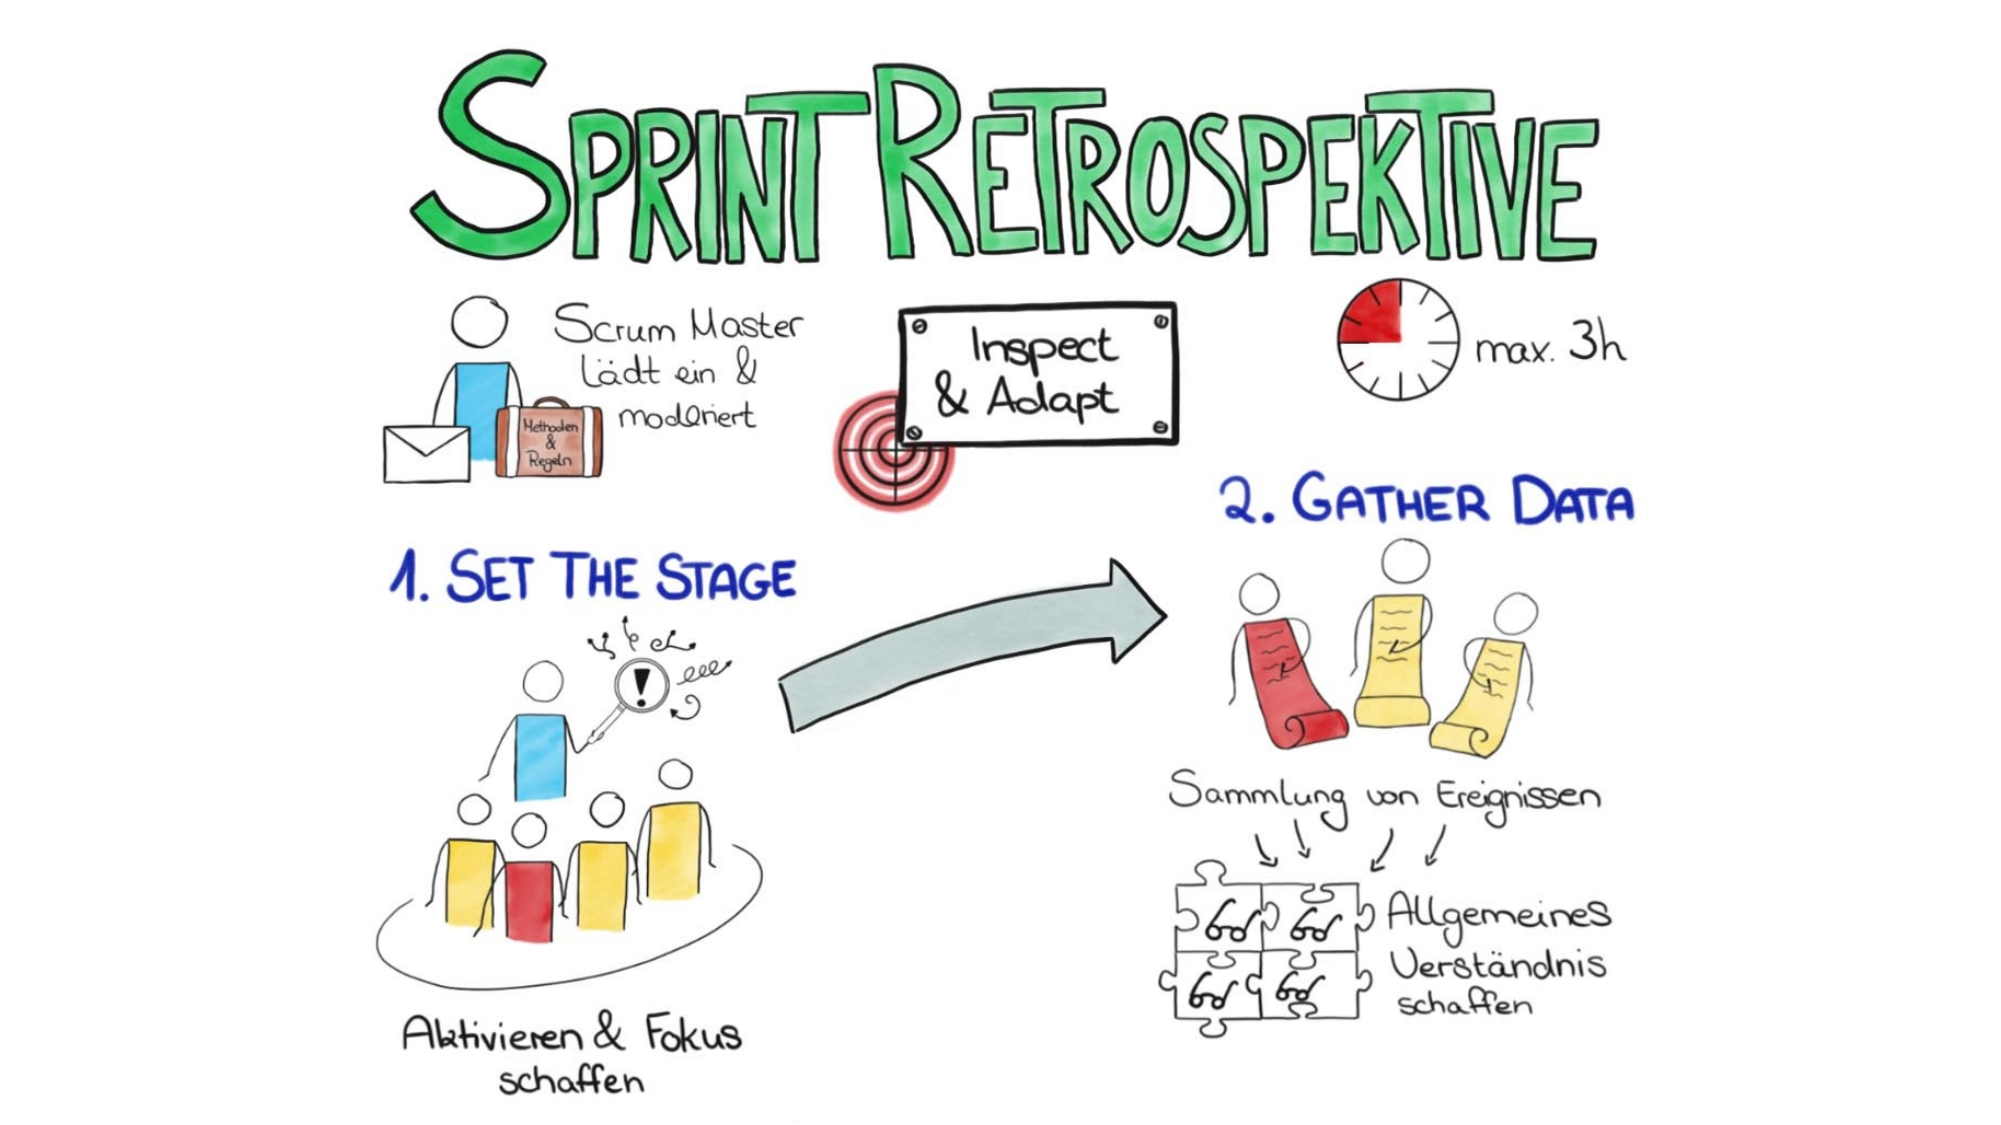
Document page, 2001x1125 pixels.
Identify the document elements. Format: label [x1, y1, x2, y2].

picture [302, 0, 1698, 1125]
